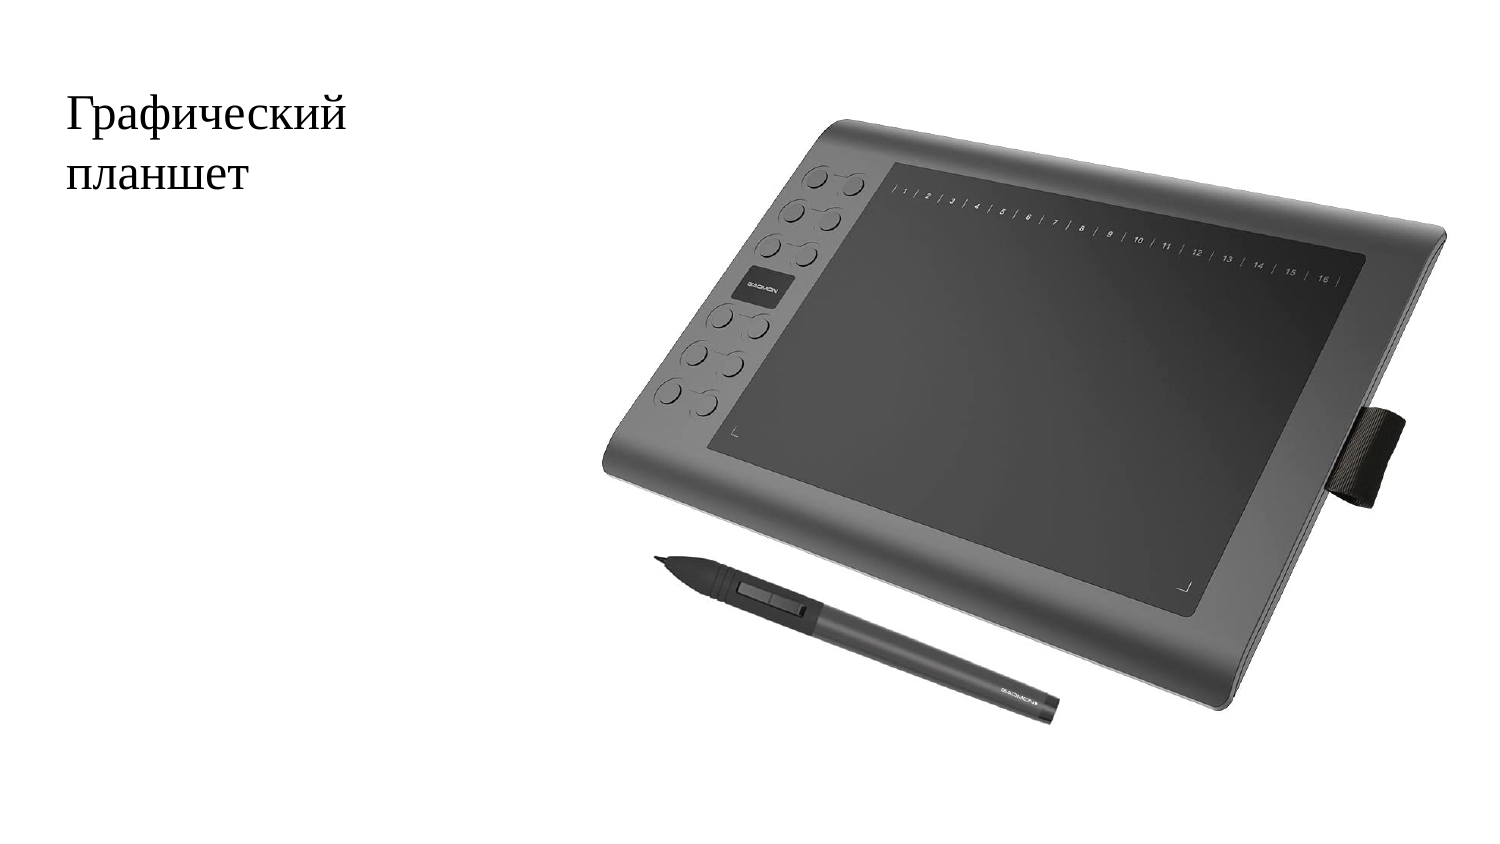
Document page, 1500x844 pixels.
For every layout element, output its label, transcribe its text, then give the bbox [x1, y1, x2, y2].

picture [597, 117, 1450, 727]
title Графический планшет [51, 91, 512, 216]
